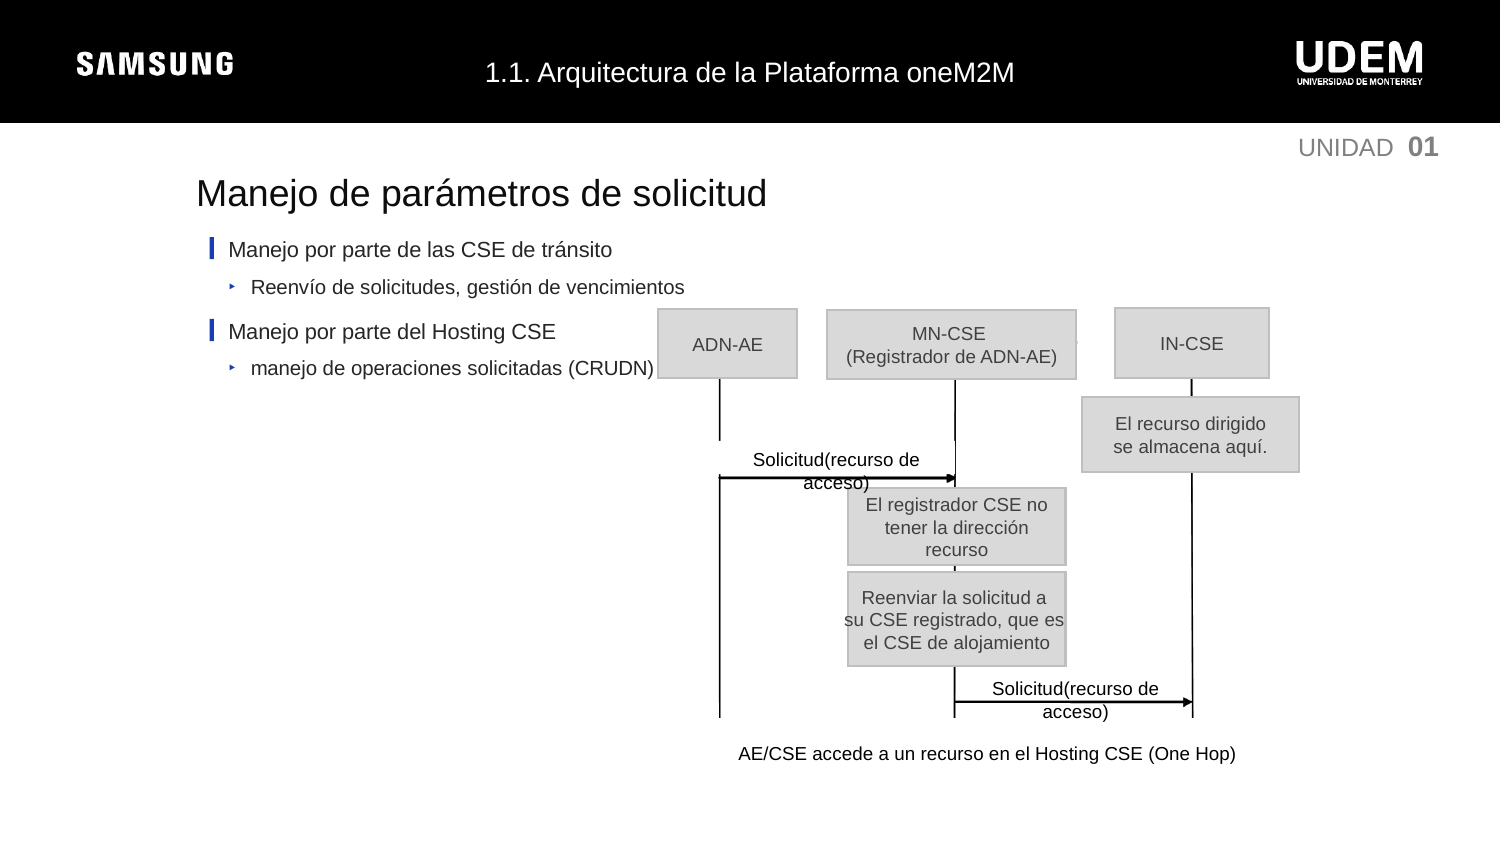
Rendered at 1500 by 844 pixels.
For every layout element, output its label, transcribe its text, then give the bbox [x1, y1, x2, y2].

text_box UNIDAD 01 [1289, 127, 1439, 162]
text_box Reenvío de solicitudes, gestión de vencimientos [227, 265, 1291, 309]
text_box Manejo de parámetros de solicitud [195, 168, 1305, 215]
picture [0, 0, 1500, 844]
text_box 1.1. Arquitectura de la Plataforma oneM2M [279, 54, 1221, 88]
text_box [209, 235, 1291, 263]
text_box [209, 317, 612, 345]
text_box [658, 308, 1306, 773]
text_box manejo de operaciones solicitadas (CRUDN) [227, 346, 658, 390]
